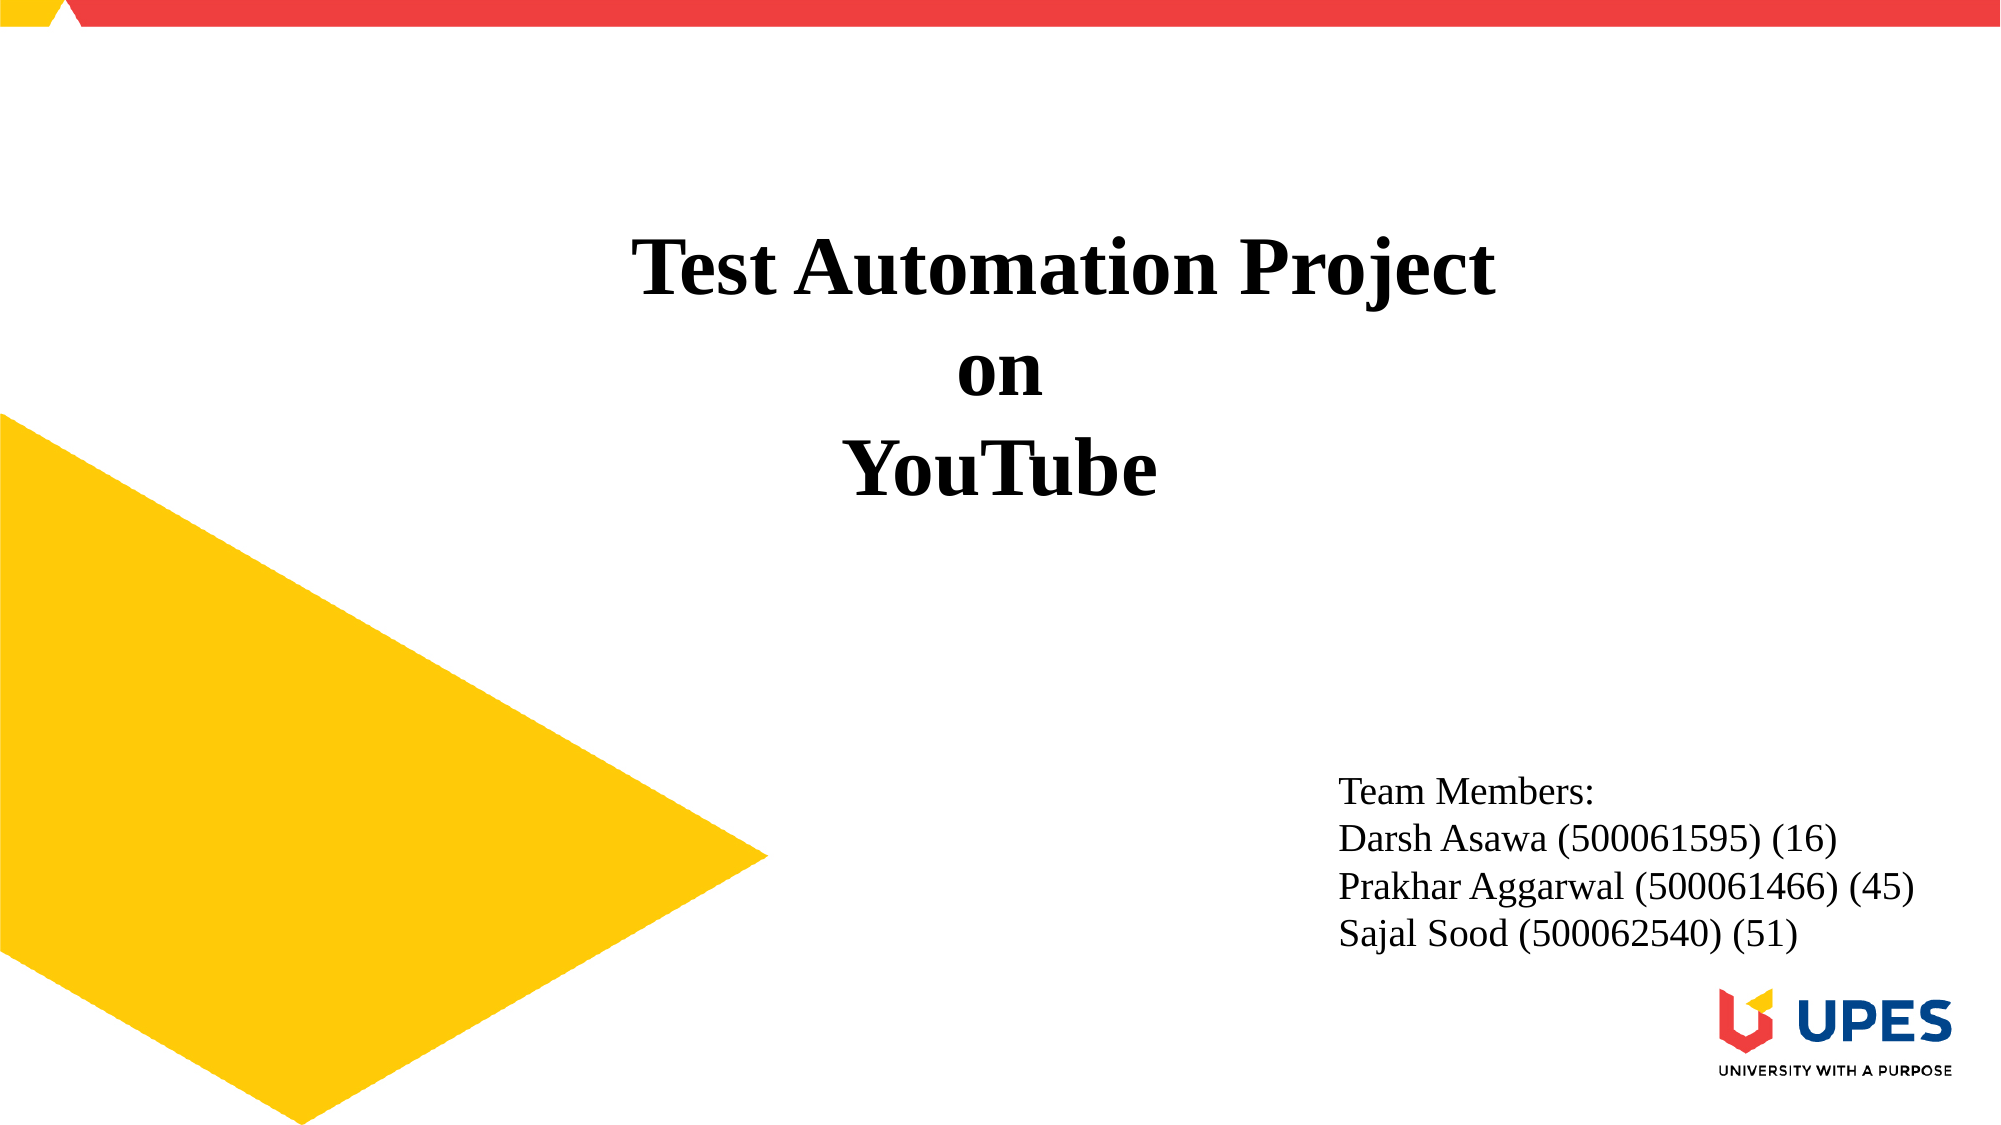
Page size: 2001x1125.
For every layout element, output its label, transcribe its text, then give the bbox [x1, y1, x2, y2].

title Test Automation Project on YouTube [78, 160, 1922, 563]
picture [0, 0, 2001, 1125]
text_box Team Members: Darsh Asawa (500061595) (16) Prakhar Aggarwal (500061466) (45) Sajal Sood (500062540) (51) [1330, 757, 1957, 962]
